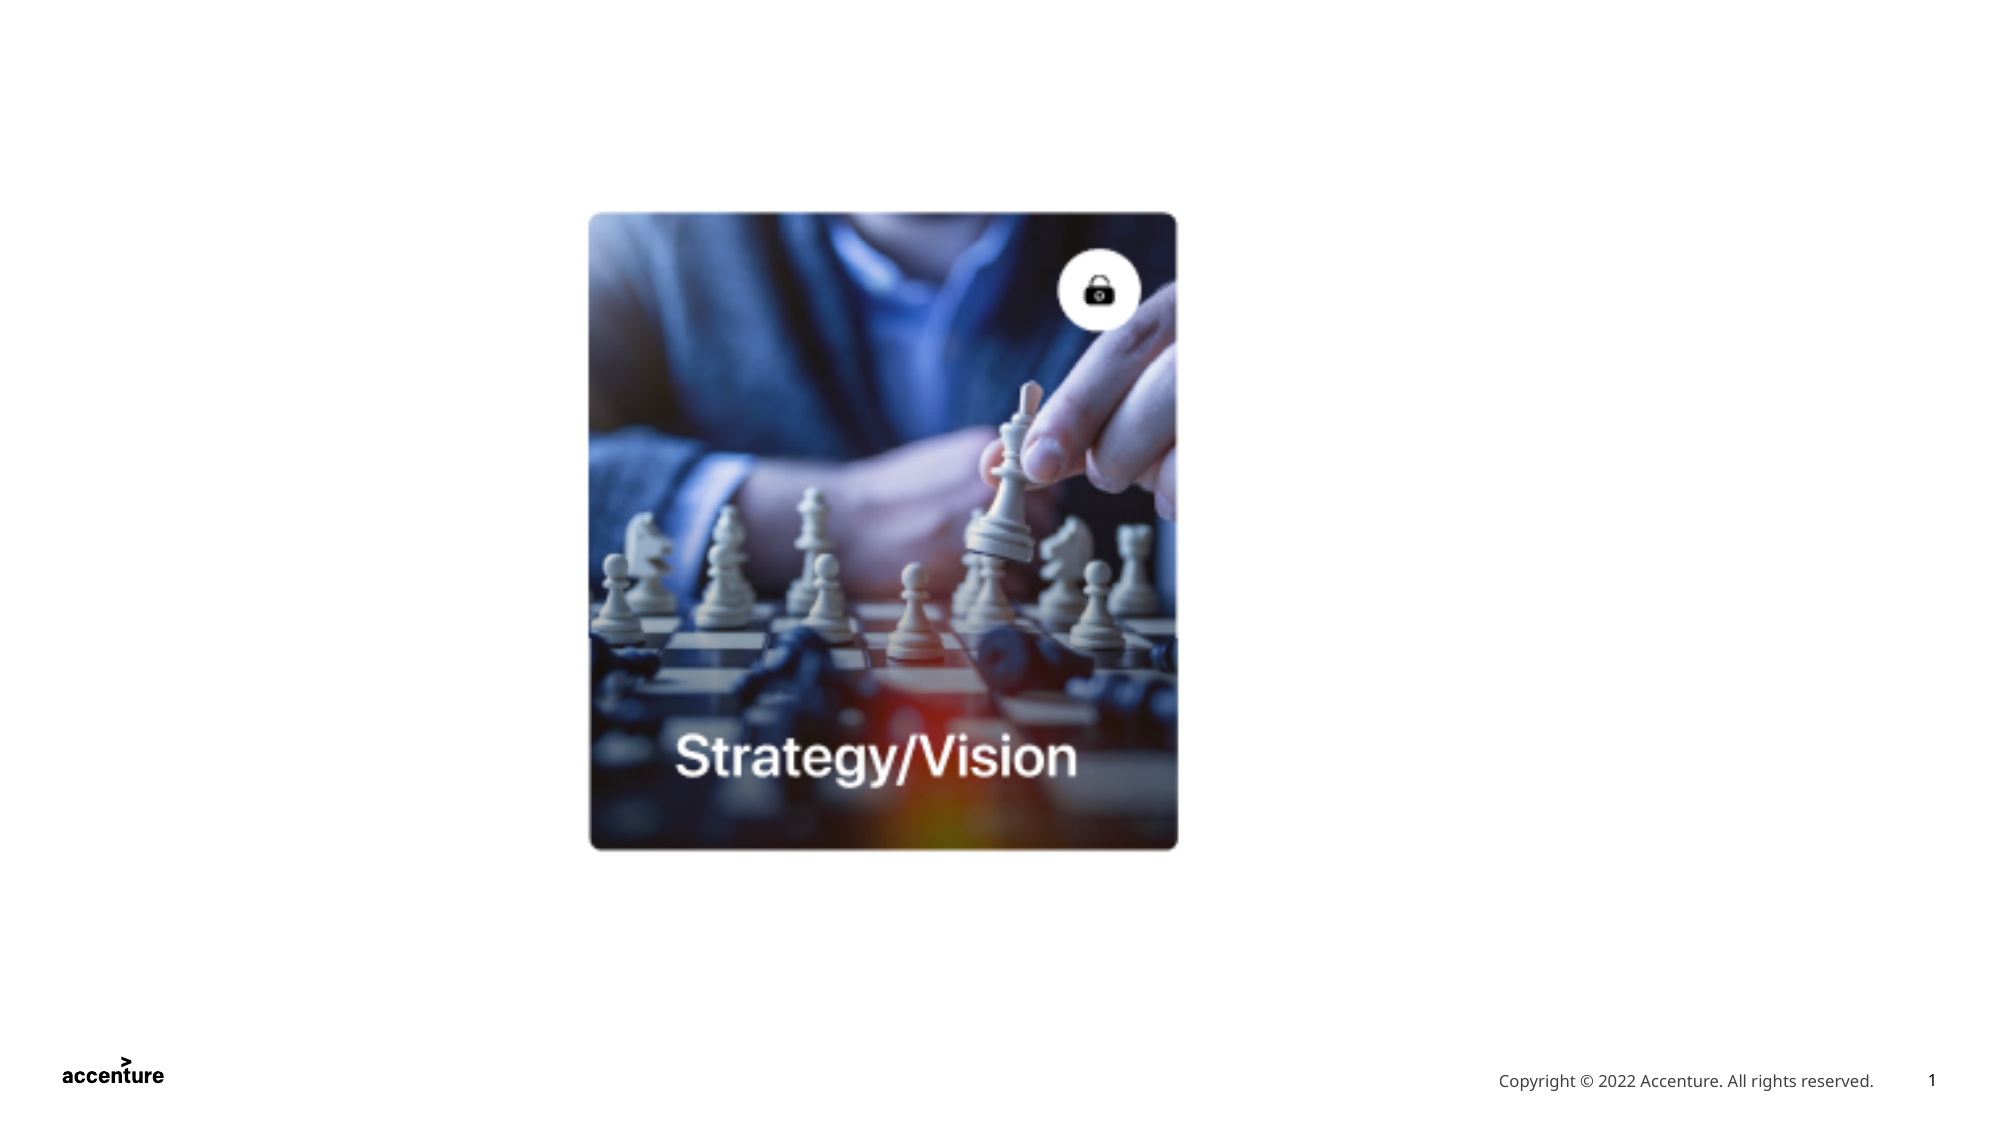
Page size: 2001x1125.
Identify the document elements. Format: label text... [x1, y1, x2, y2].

footer Copyright © 2022 Accenture. All rights reserved. [1200, 1064, 1875, 1097]
picture [542, 181, 1200, 868]
slide_number 1 [1883, 1064, 1938, 1098]
